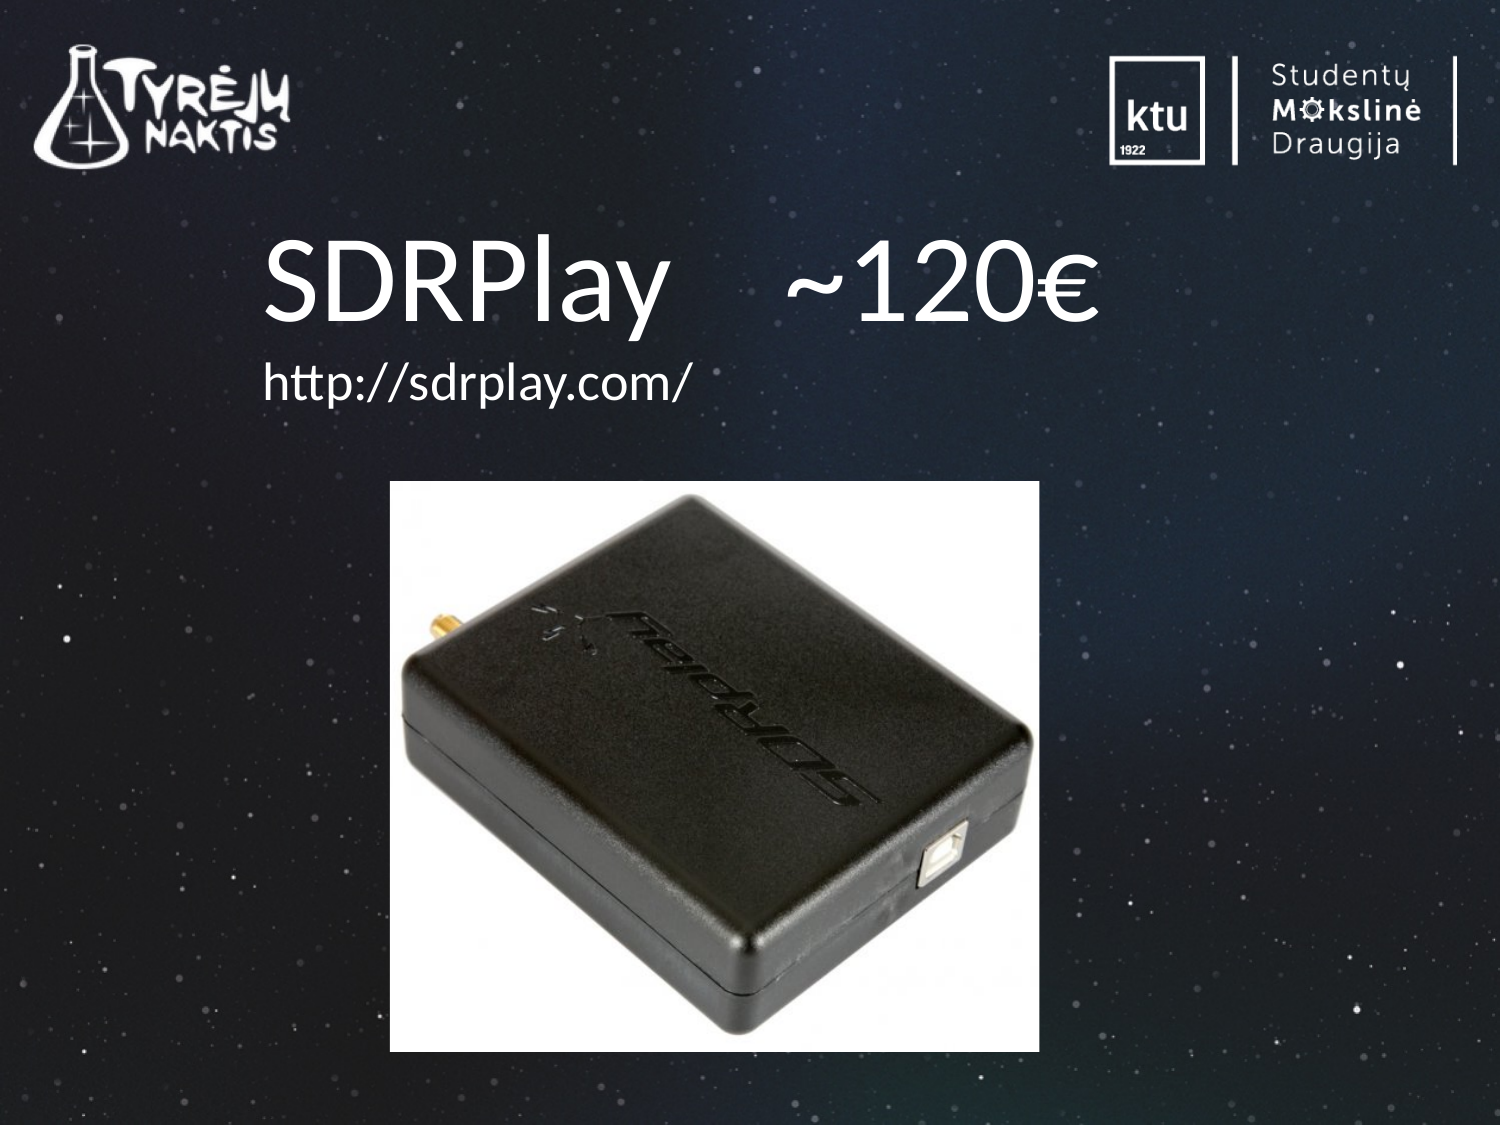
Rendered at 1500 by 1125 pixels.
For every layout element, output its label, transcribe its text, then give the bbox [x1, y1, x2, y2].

text_box [75, 262, 1425, 1005]
picture [0, 0, 1500, 1125]
text_box SDRPlay ~120€ http://sdrplay.com/ [248, 188, 1271, 426]
